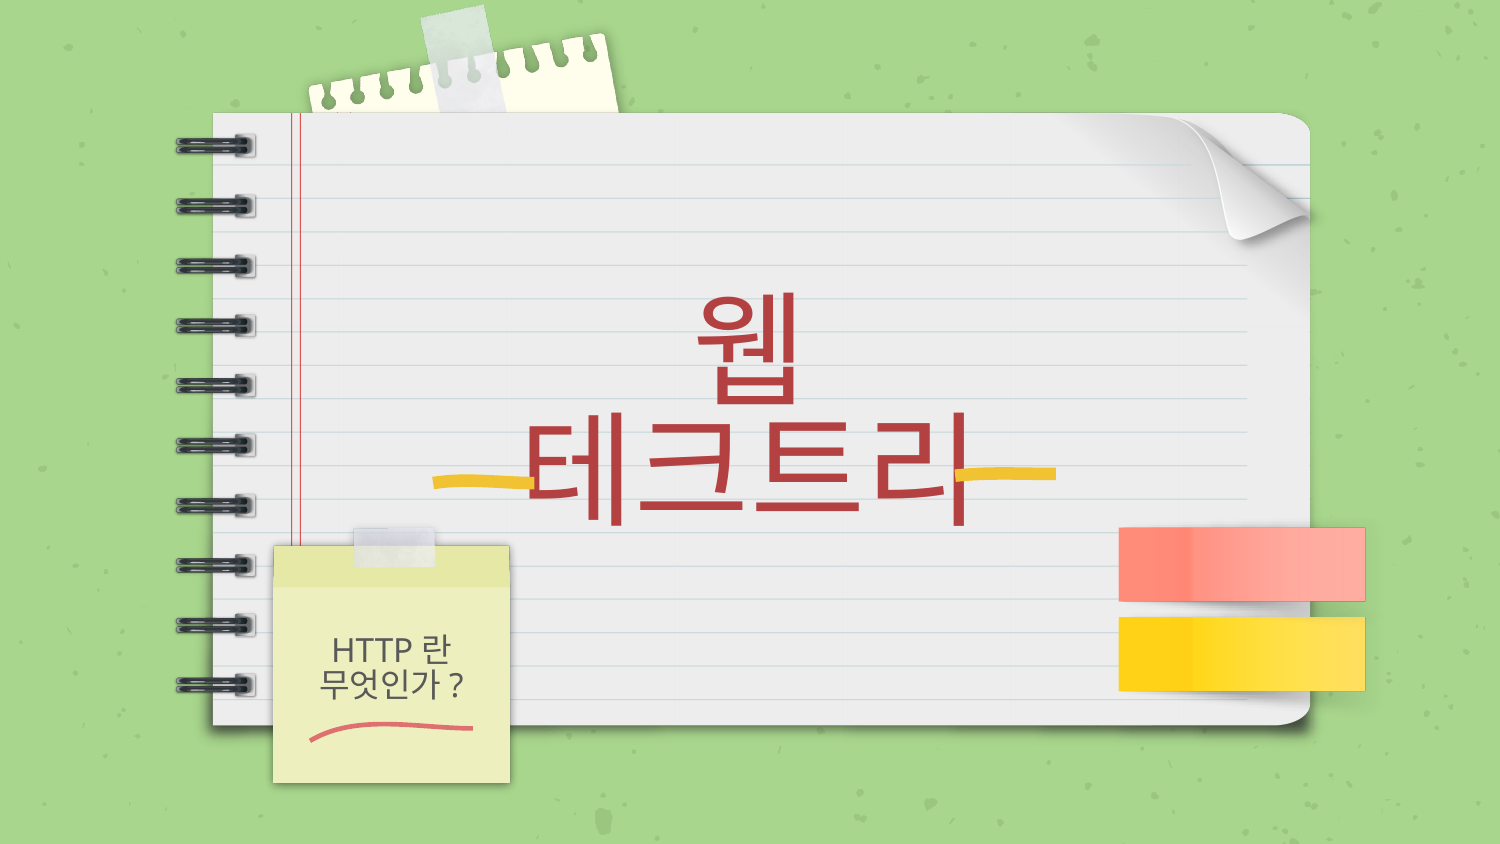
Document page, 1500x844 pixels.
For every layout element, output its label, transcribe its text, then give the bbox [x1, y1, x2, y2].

picture [171, 0, 1407, 795]
text_box [309, 724, 473, 741]
text_box [433, 480, 535, 484]
title 웹 테크트리 [251, 283, 1249, 556]
subtitle HTTP란 무엇인가? [274, 618, 509, 749]
